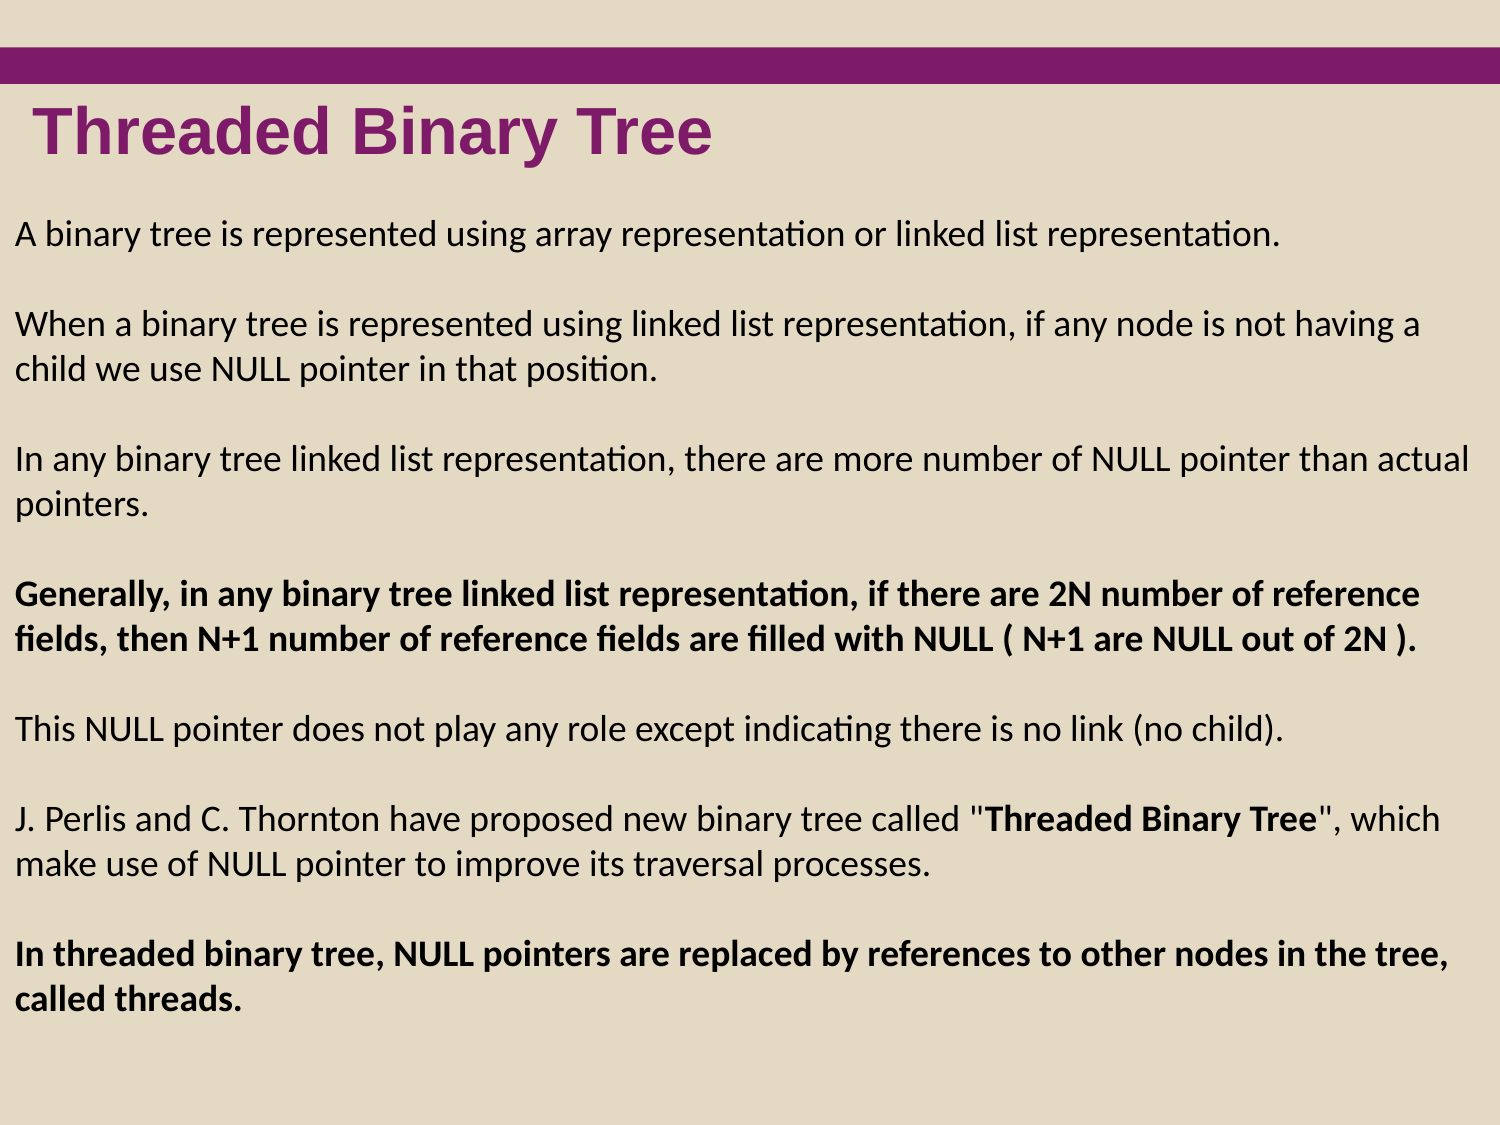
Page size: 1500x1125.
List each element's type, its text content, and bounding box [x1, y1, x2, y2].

text_box Threaded Binary Tree [33, 87, 1350, 202]
text_box [0, 47, 1500, 84]
text_box A binary tree is represented using array representation or linked list representation. When a binary tree is represented using linked list representation, if any node is not having a child we use NULL pointer in that position. In any binary tree linked list representation, there are more number of NULL pointer than actual pointers. Generally, in any binary tree linked list representation, if there are 2N number of reference fields, then N+1 number of reference fields are filled with NULL ( N+1 are NULL out of 2N ). This NULL pointer does not play any role except indicating there is no link (no child). J. Perlis and C. Thornton have proposed new binary tree called "Threaded Binary Tree", which make use of NULL pointer to improve its traversal processes. In threaded binary tree, NULL pointers are replaced by references to other nodes in the tree, called threads. [0, 202, 1500, 1027]
